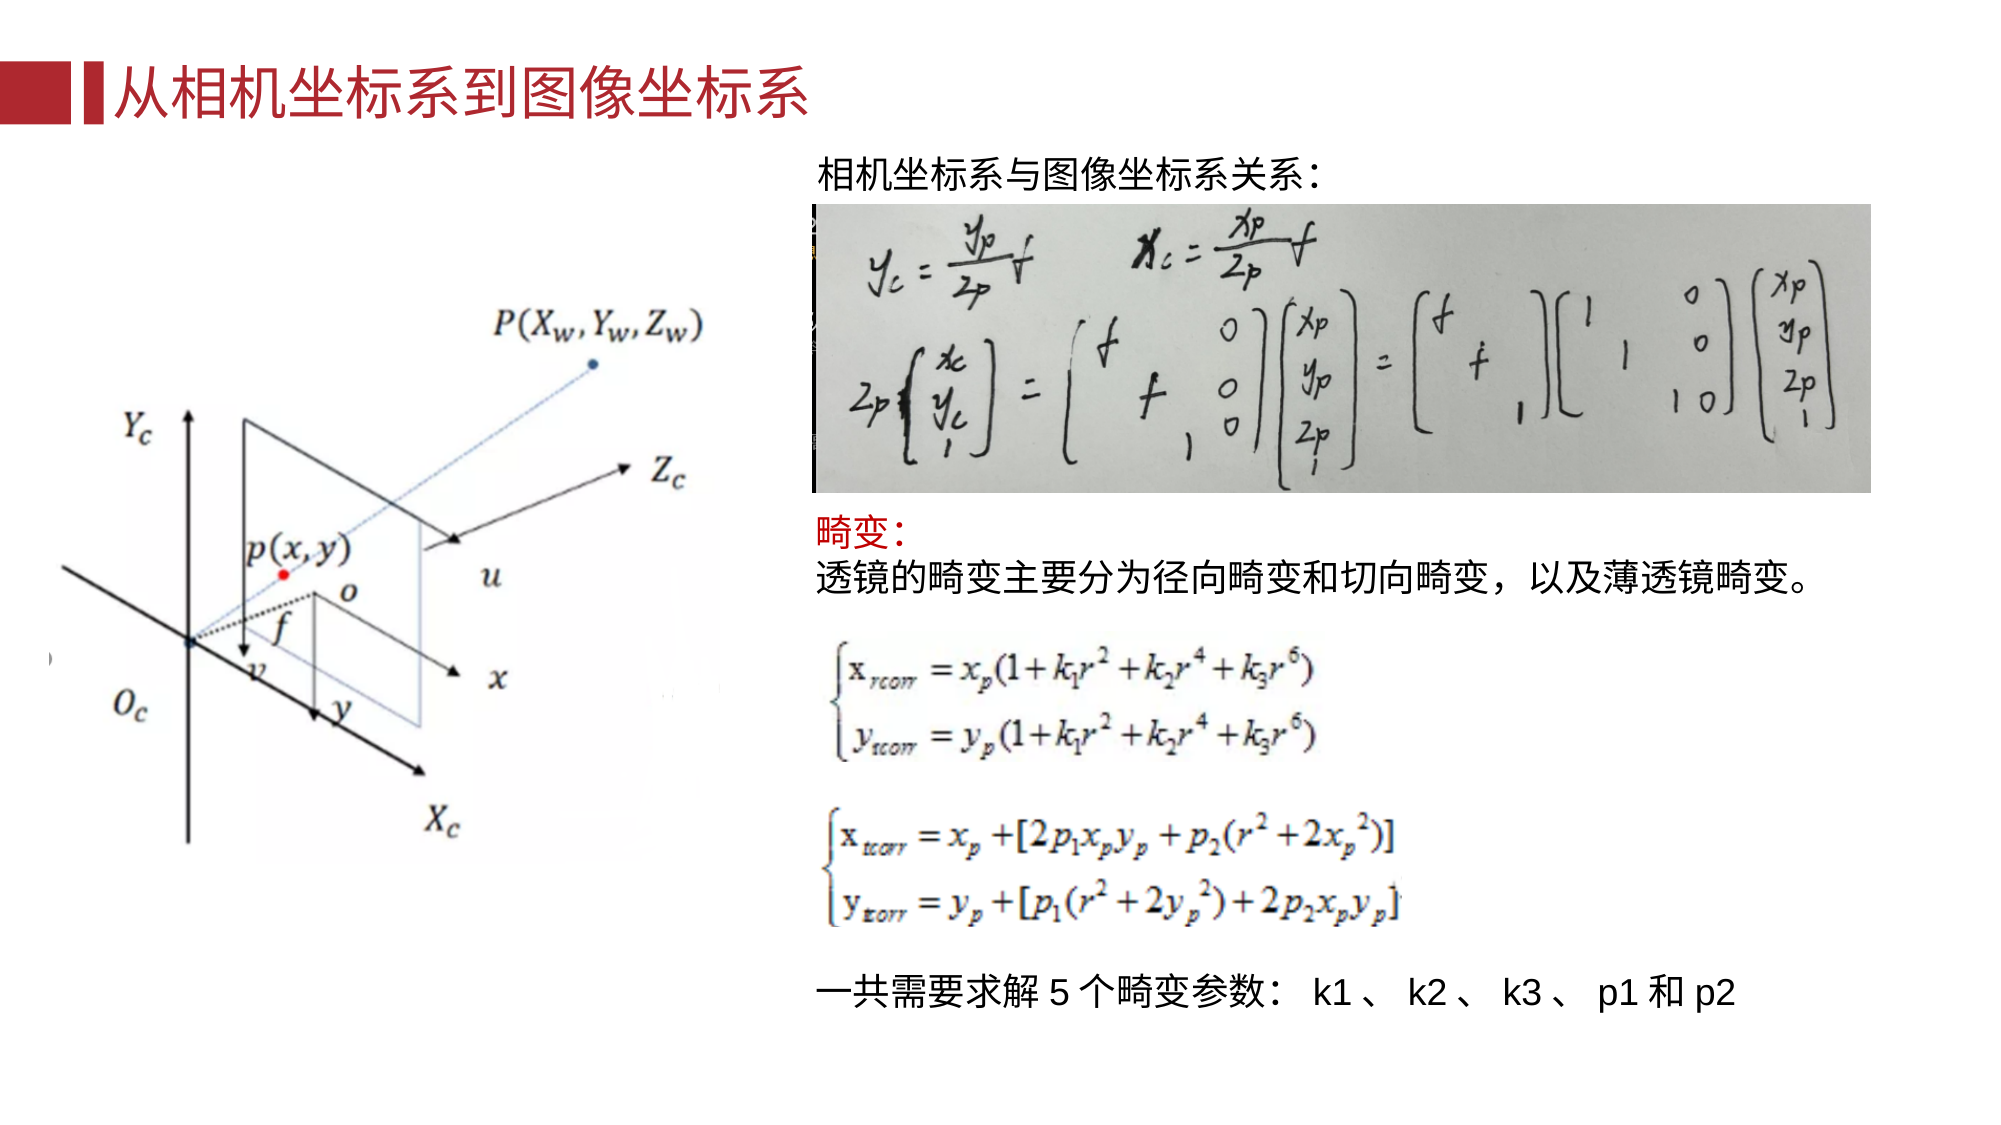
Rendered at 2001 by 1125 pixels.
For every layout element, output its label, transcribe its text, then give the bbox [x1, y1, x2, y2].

text_box 相机坐标系与图像坐标系关系： [803, 143, 1358, 204]
text_box 畸变： 透镜的畸变主要分为径向畸变和切向畸变，以及薄透镜畸变。 [800, 501, 1927, 719]
list 从相机坐标系到图像坐标系 [97, 56, 1102, 130]
picture [819, 631, 1325, 762]
picture [819, 800, 1402, 927]
picture [49, 261, 720, 864]
text_box 一共需要求解5个畸变参数：k1、k2、k3、p1和p2 [800, 960, 1801, 1021]
picture [812, 204, 1871, 493]
